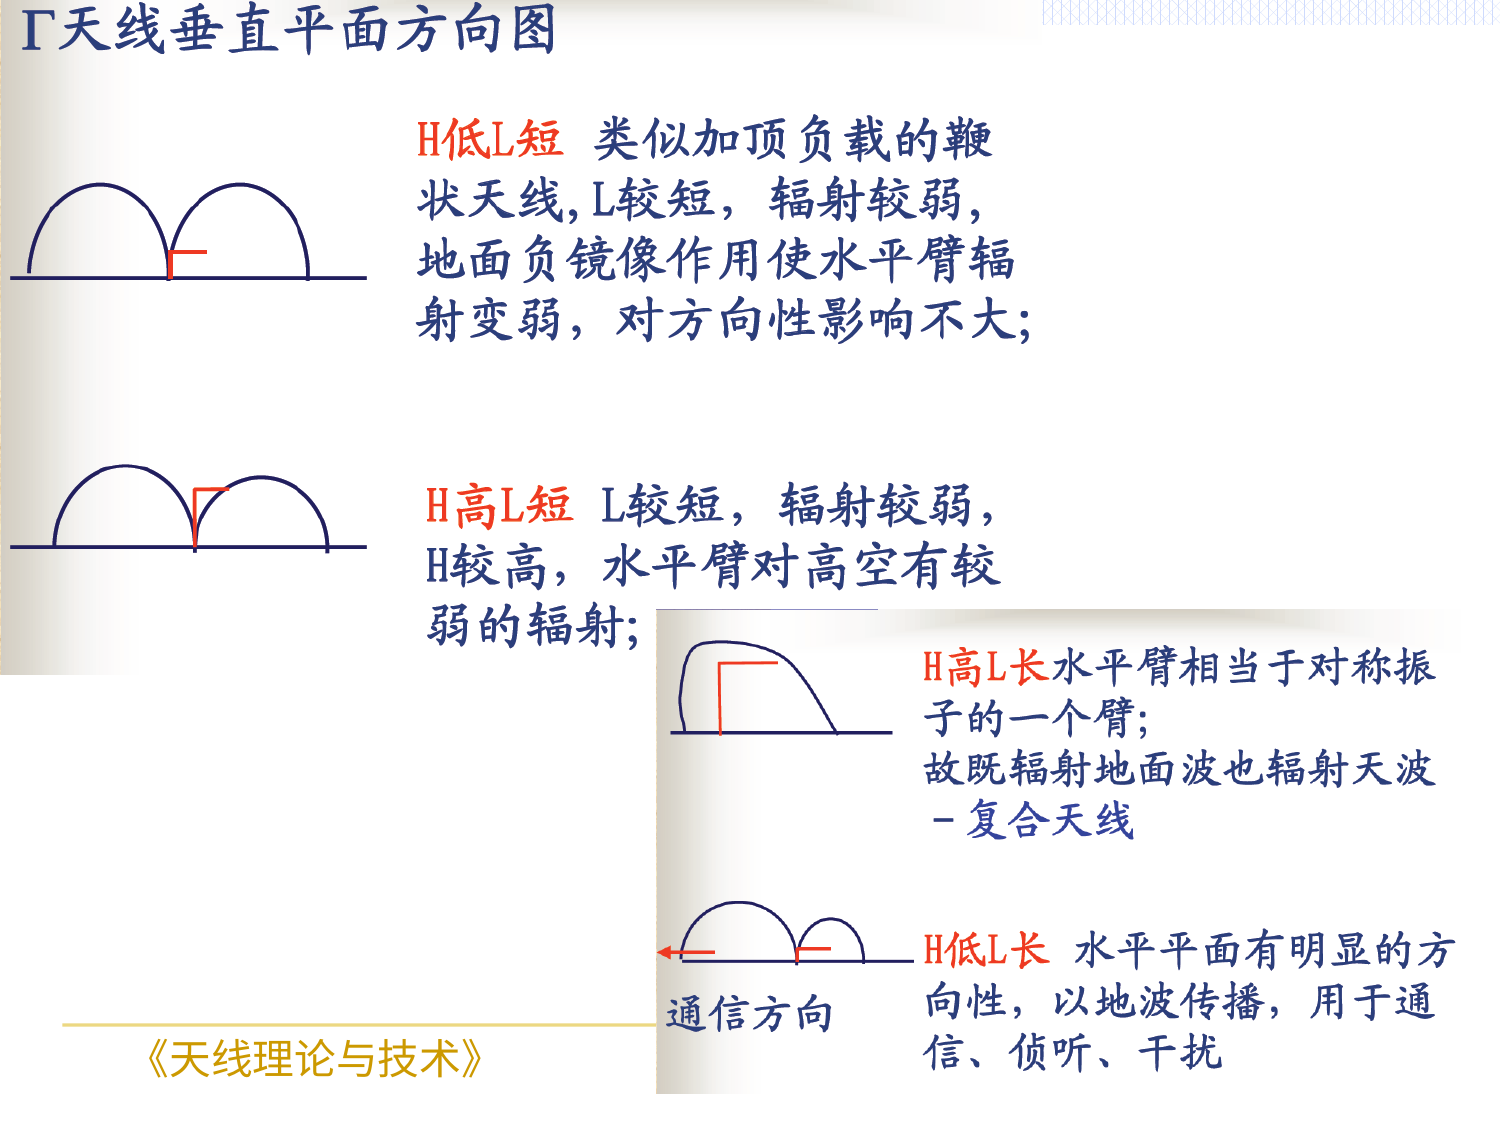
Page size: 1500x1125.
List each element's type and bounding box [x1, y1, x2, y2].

list [0, 0, 1042, 675]
picture [656, 609, 1461, 1094]
